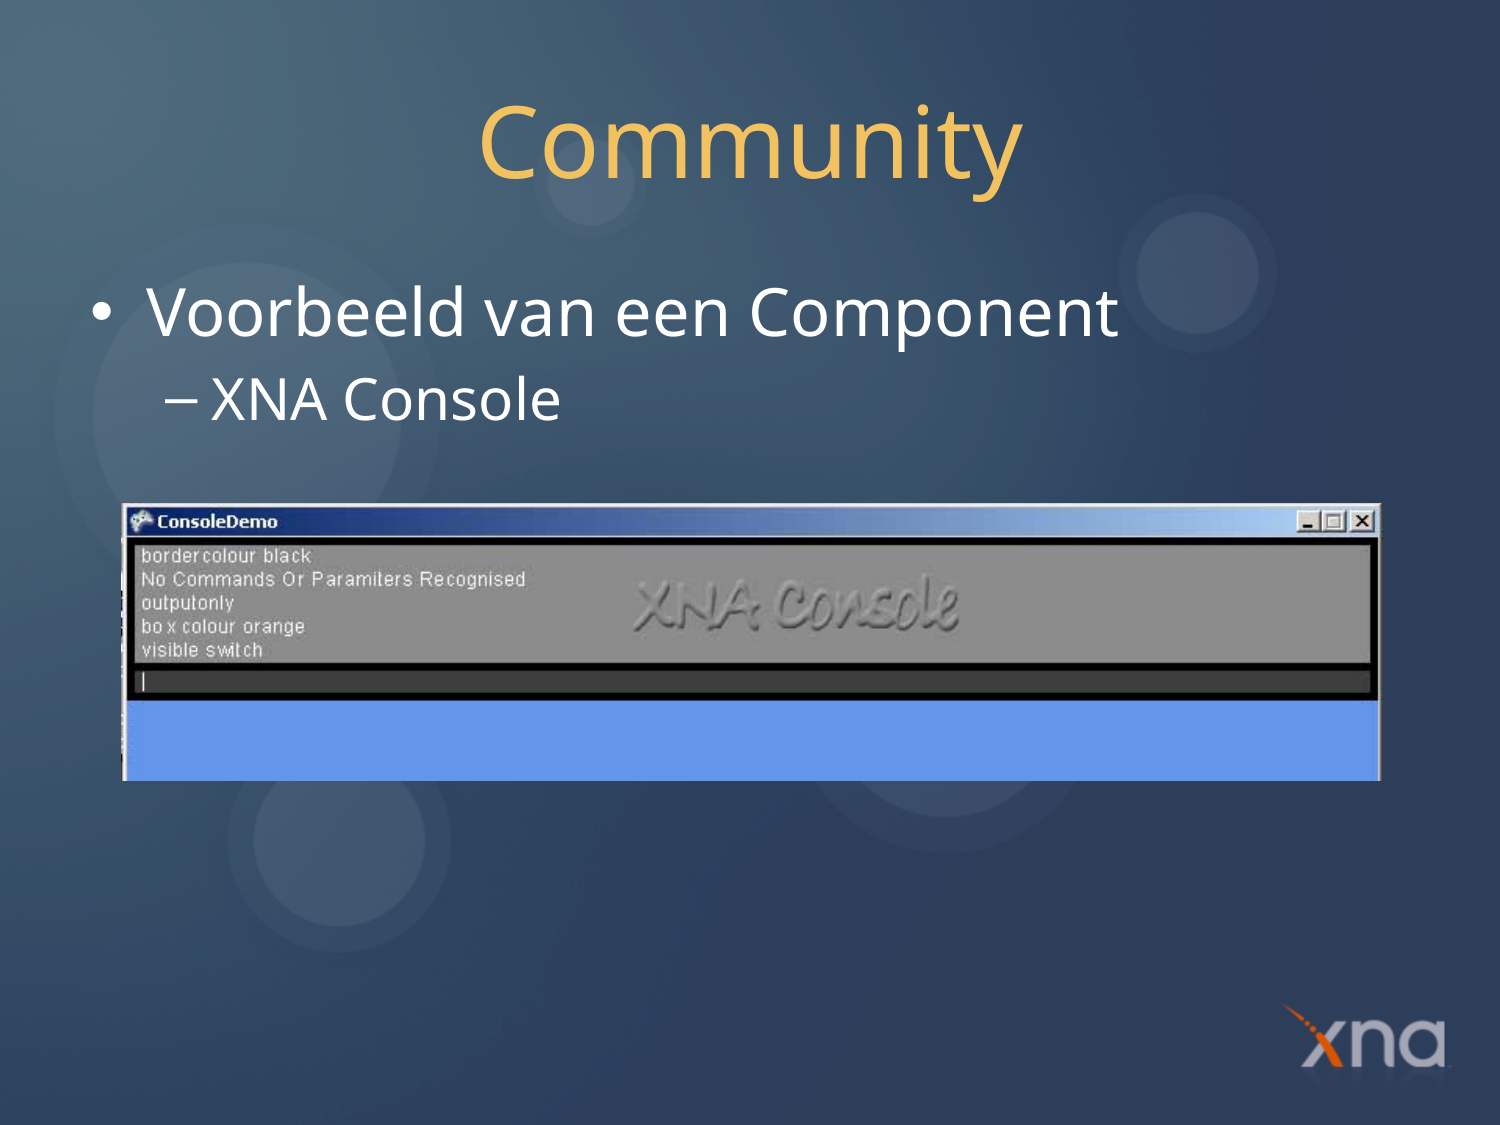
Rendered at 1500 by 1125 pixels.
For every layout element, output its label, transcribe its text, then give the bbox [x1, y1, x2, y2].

picture [0, 0, 1500, 1125]
list Voorbeeld van een Component XNA Console [74, 262, 1426, 1006]
title Community [74, 44, 1426, 233]
